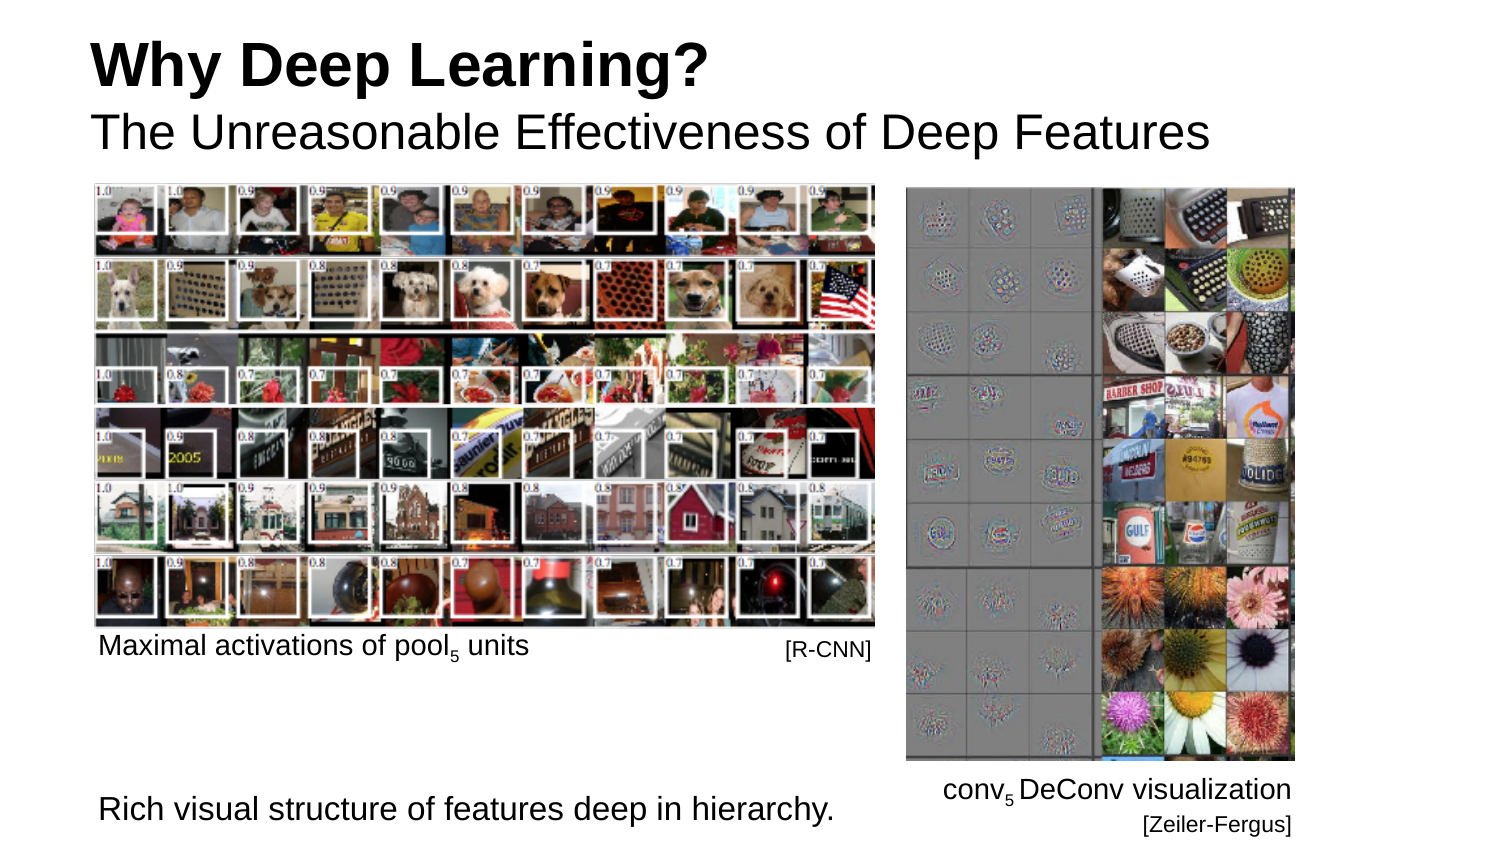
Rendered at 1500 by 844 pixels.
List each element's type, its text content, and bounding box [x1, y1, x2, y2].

text_box [R-CNN] [757, 624, 900, 673]
text_box [Zeiler-Fergus] [1114, 799, 1321, 844]
title Why Deep Learning? The Unreasonable Effectiveness of Deep Features [75, 33, 1425, 175]
text_box Rich visual structure of features deep in hierarchy. [83, 772, 875, 834]
picture [92, 174, 876, 637]
picture [906, 185, 1296, 761]
text_box conv5 DeConv visualization [894, 755, 1308, 817]
text_box Maximal activations of pool5 units [83, 611, 561, 673]
